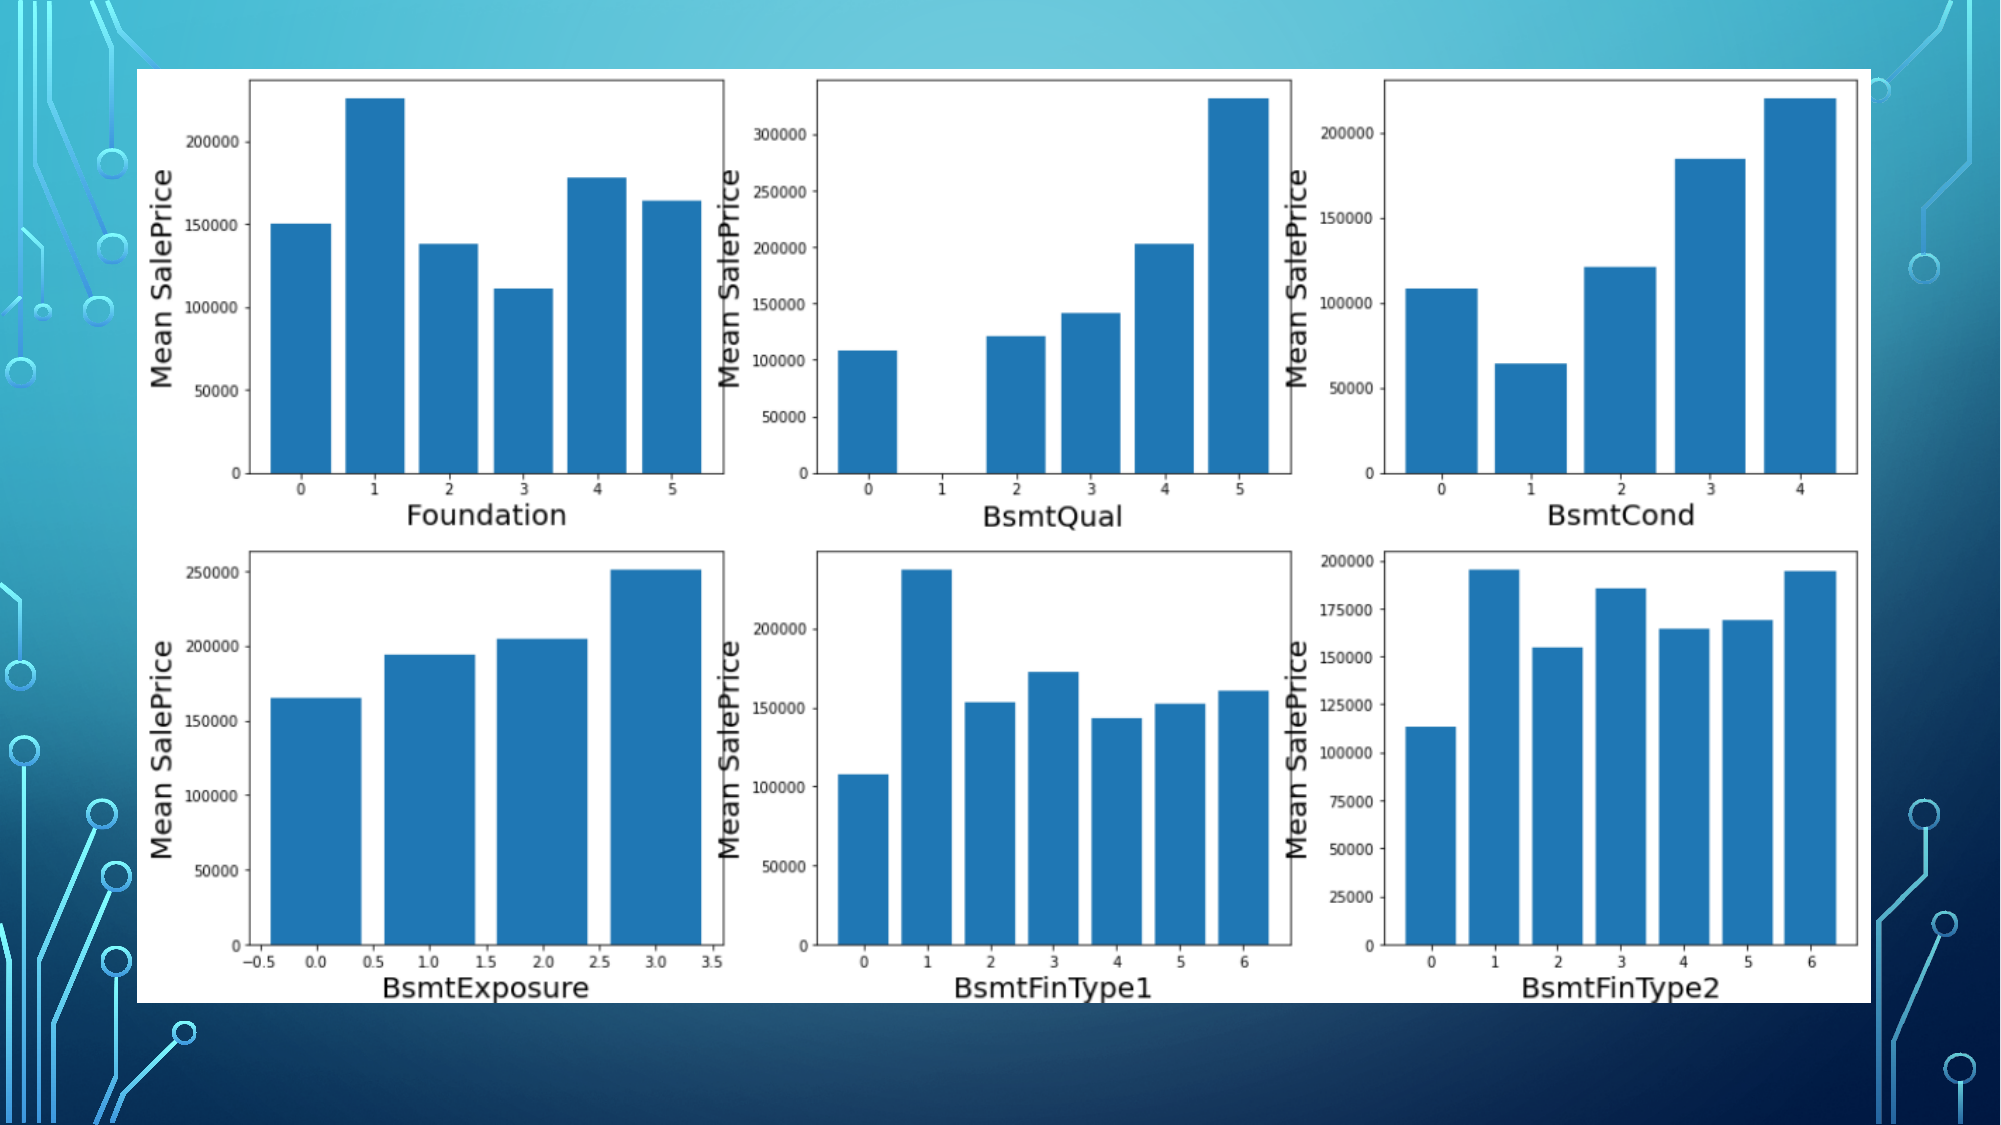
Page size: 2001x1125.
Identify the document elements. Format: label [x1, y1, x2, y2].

picture [137, 69, 1872, 1003]
